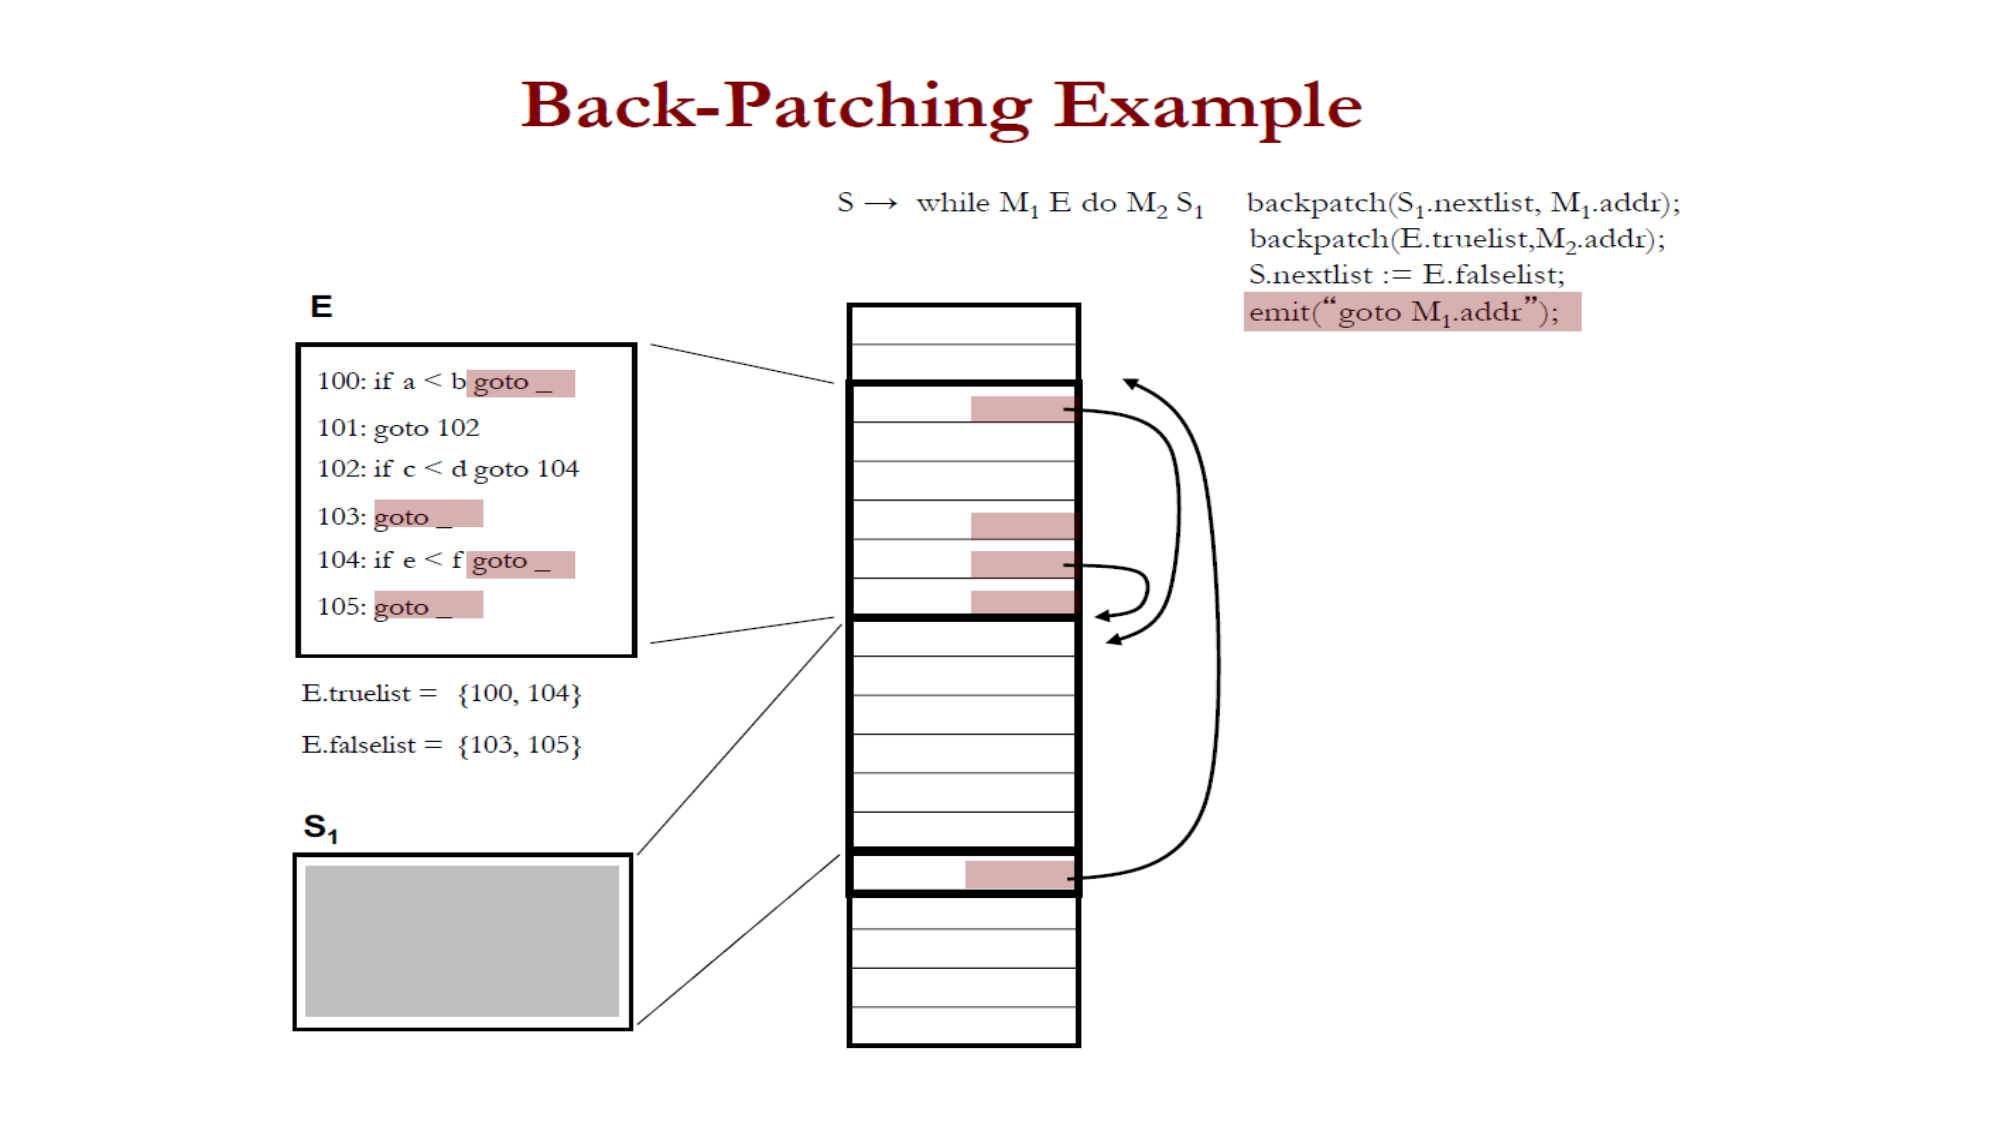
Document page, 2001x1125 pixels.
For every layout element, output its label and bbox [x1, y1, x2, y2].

list [232, 59, 1751, 1082]
